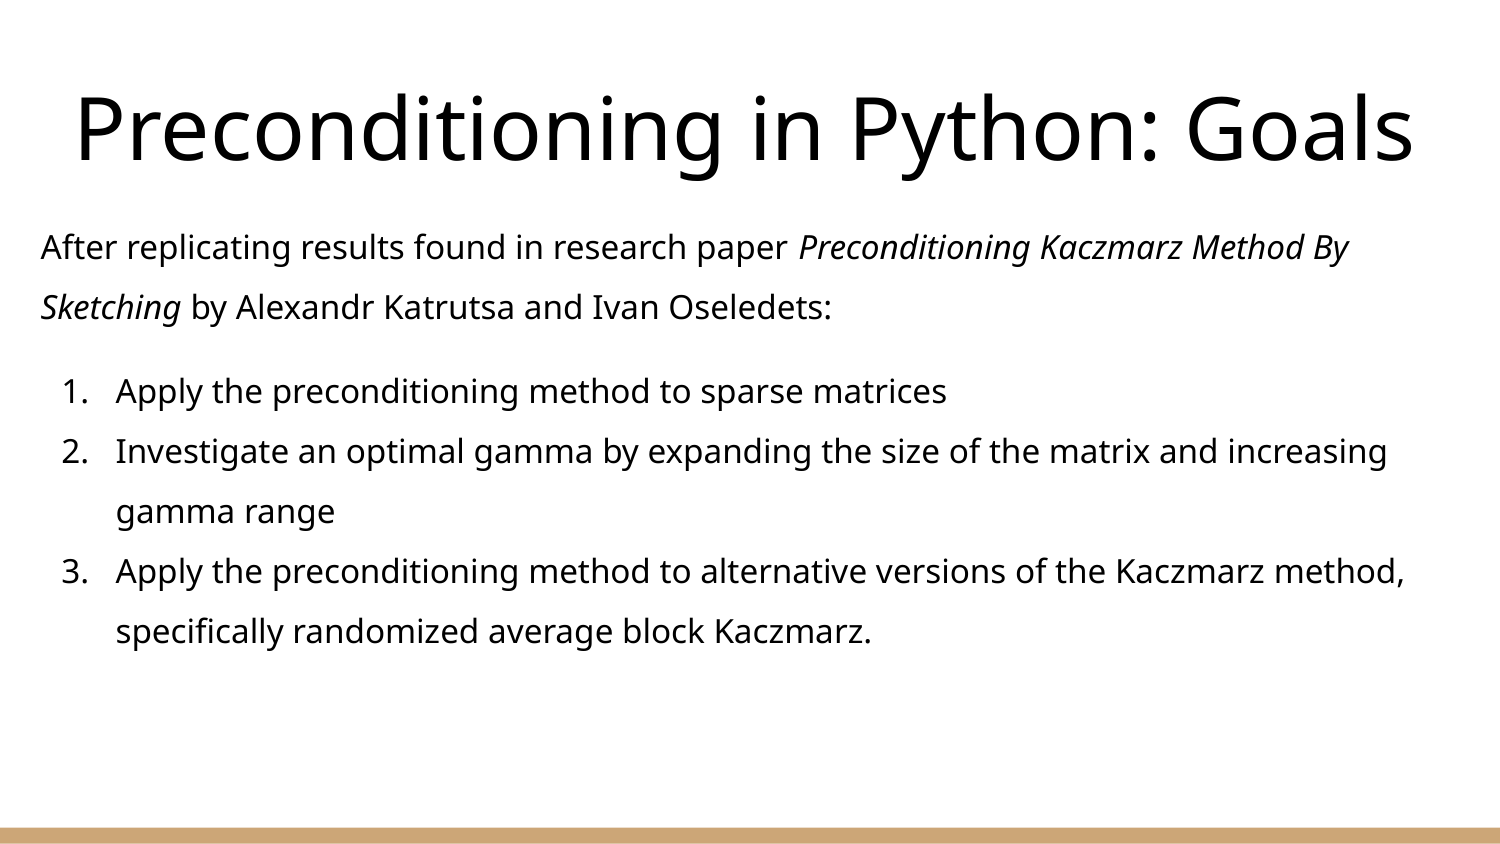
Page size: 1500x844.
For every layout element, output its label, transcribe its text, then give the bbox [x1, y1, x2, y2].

list After replicating results found in research paper Preconditioning Kaczmarz Method By Sketching by Alexandr Katrutsa and Ivan Oseledets: Apply the preconditioning method to sparse matrices Investigate an optimal gamma by expanding the size of the matrix and increasing gamma range Apply the preconditioning method to alternative versions of the Kaczmarz method, specifically randomized average block Kaczmarz. [25, 141, 1469, 824]
title Preconditioning in Python: Goals [58, 56, 1457, 141]
